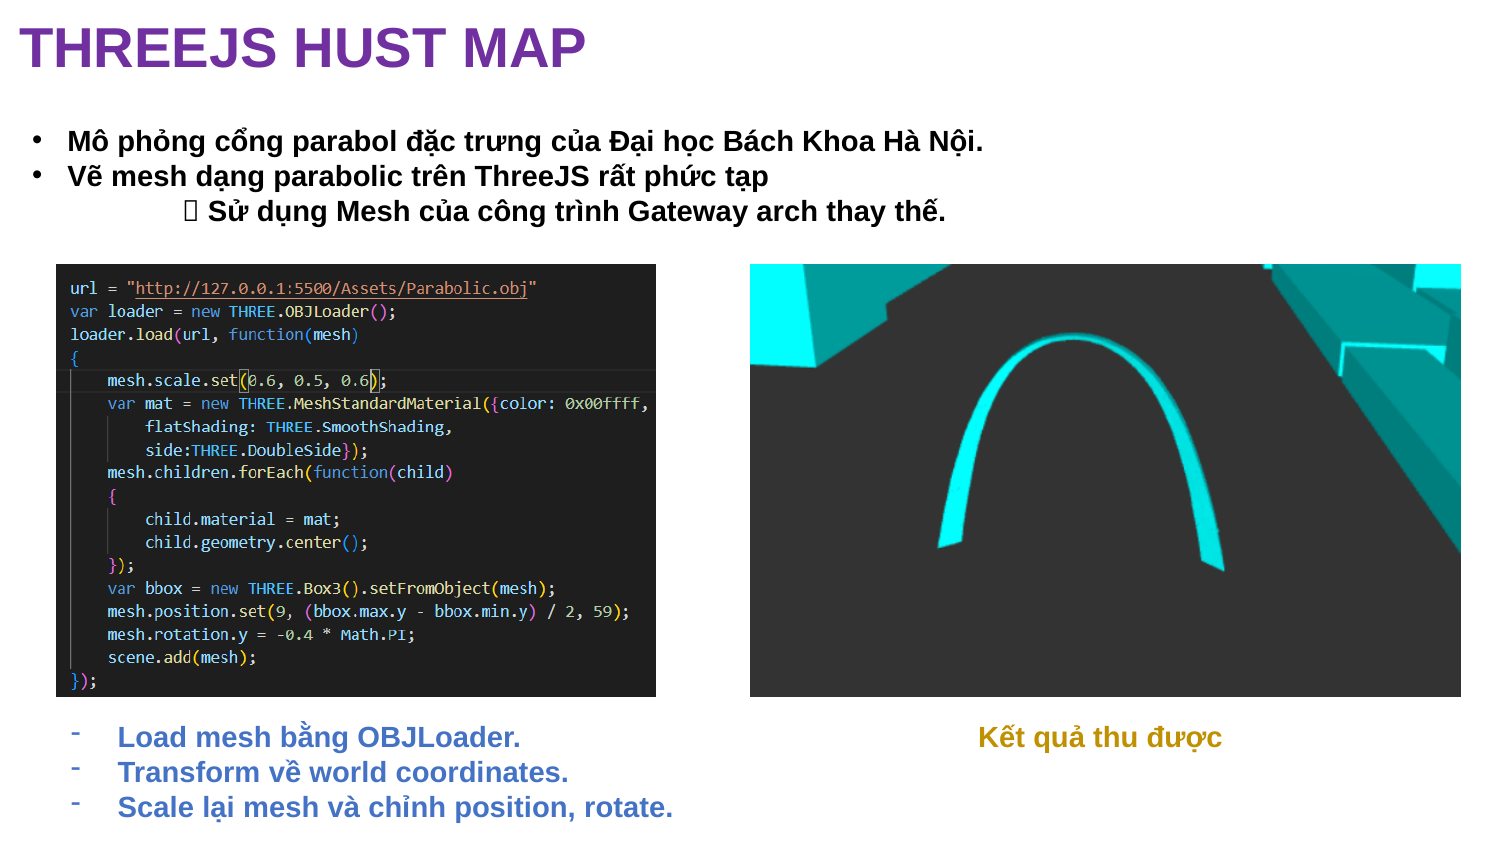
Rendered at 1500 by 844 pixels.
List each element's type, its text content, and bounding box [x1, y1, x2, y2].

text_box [749, 264, 1461, 762]
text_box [55, 264, 692, 832]
text_box Mô phỏng cổng parabol đặc trưng của Đại học Bách Khoa Hà Nội. Vẽ mesh dạng parabolic trên ThreeJS rất phức tạp  Sử dụng Mesh của công trình Gateway arch thay thế. [17, 114, 1438, 235]
title THREEJS HUST MAP [0, 0, 607, 87]
